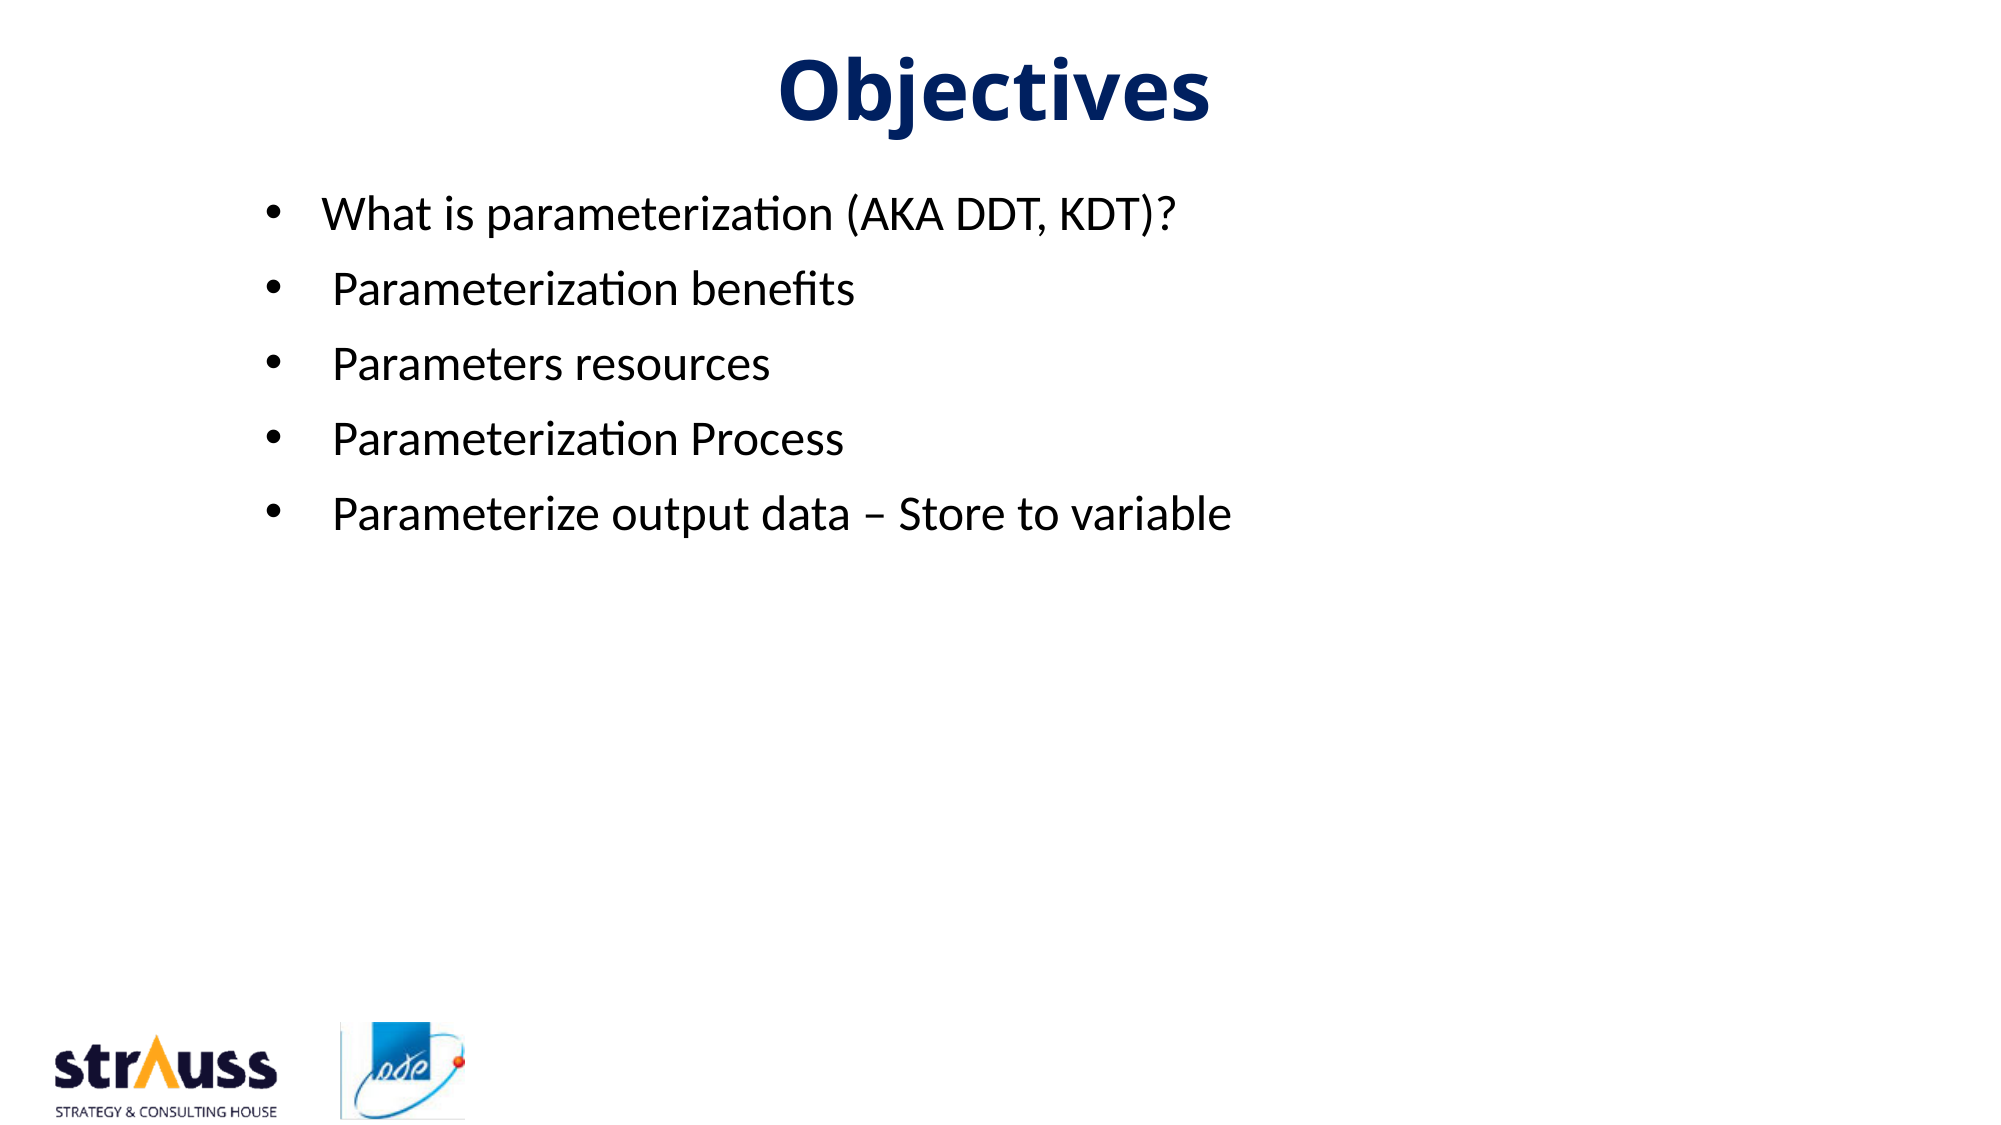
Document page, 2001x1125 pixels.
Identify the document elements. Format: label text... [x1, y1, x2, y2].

picture [46, 1026, 283, 1125]
text_box Objectives [547, 41, 1442, 146]
subtitle What is parameterization (AKA DDT, KDT)? Parameterization benefits Parameters resources Parameterization Process Parameterize output data – Store to variable [249, 179, 1750, 990]
picture [339, 1022, 465, 1122]
